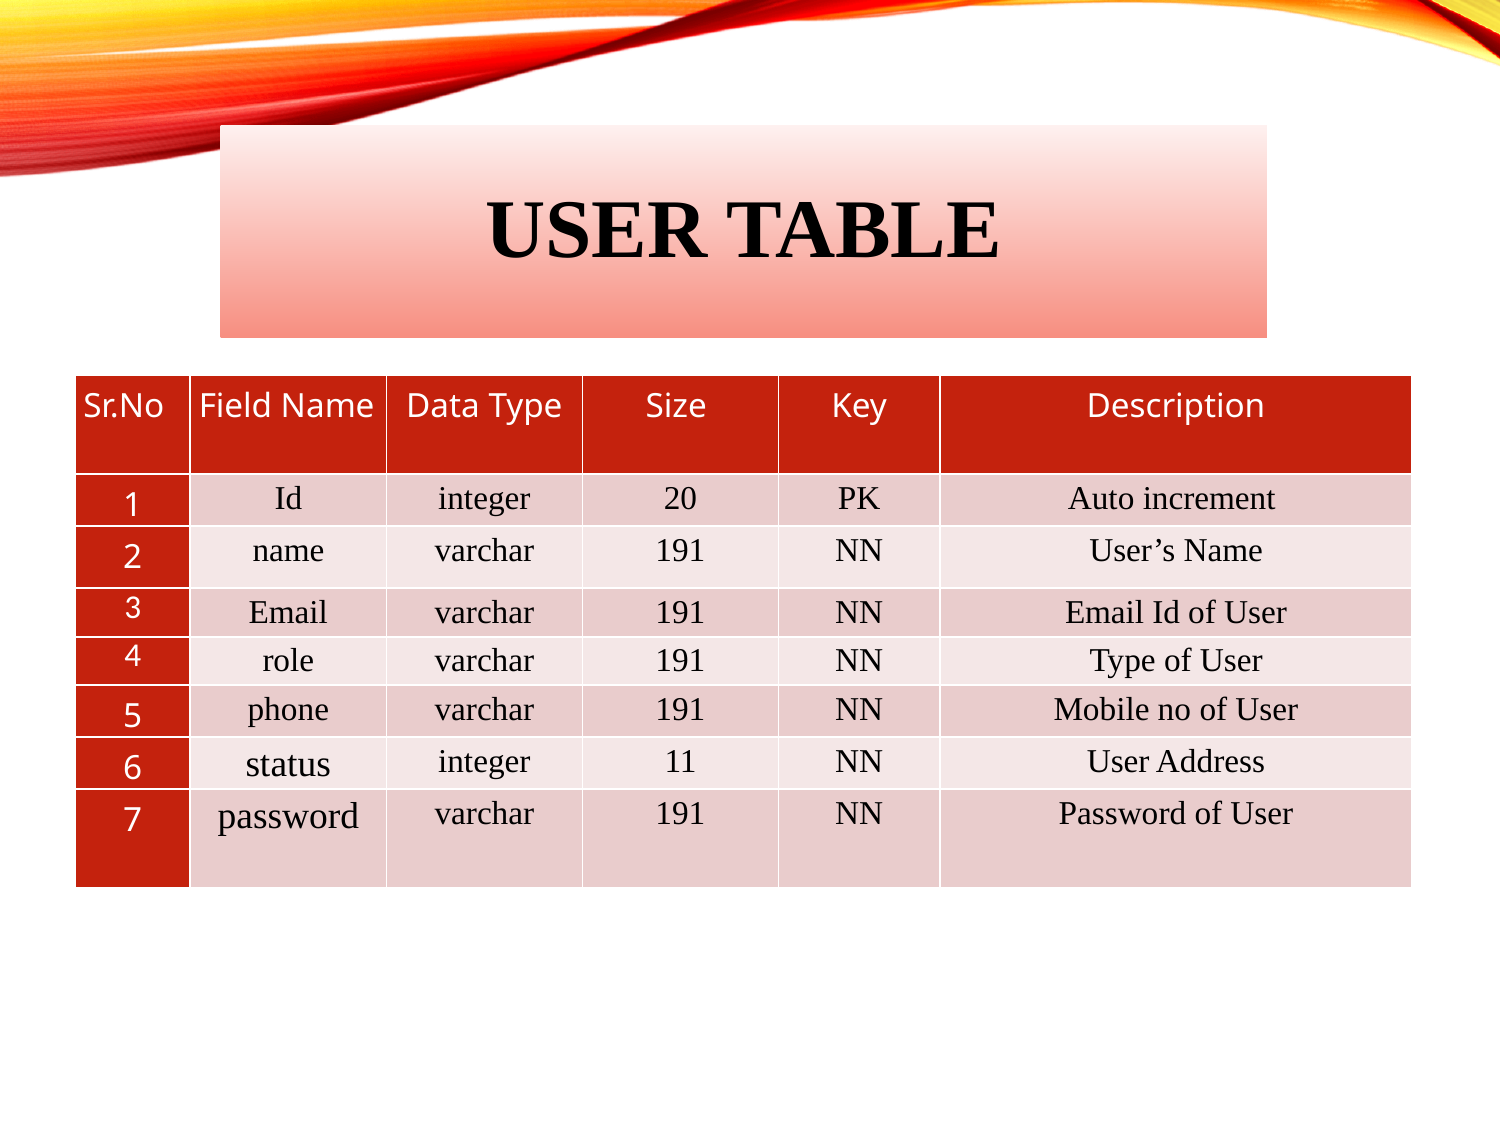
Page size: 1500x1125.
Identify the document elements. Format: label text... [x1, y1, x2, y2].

table_cell 11 [583, 738, 778, 788]
table_cell 191 [583, 686, 778, 736]
title User table [220, 125, 1267, 338]
table_cell varchar [387, 527, 582, 587]
picture [0, 0, 1500, 178]
table_cell varchar [387, 790, 582, 887]
table_cell status [191, 738, 386, 788]
table_header Data Type [387, 376, 582, 473]
table_header Description [941, 376, 1411, 473]
table_cell Type of User [941, 638, 1411, 684]
table_cell 191 [583, 589, 778, 636]
table_header Sr.No [76, 376, 189, 473]
table_cell integer [387, 475, 582, 525]
table_cell Email [191, 589, 386, 636]
table_cell varchar [387, 686, 582, 736]
table_cell 2 [76, 527, 189, 587]
table_cell PK [779, 475, 939, 525]
table_cell 4 [76, 638, 189, 684]
table_cell 191 [583, 638, 778, 684]
table_header Key [779, 376, 939, 473]
table_cell User’s Name [941, 527, 1411, 587]
table_cell NN [779, 527, 939, 587]
table_cell 191 [583, 790, 778, 887]
table_cell integer [387, 738, 582, 788]
table_cell 191 [583, 527, 778, 587]
table_cell Mobile no of User [941, 686, 1411, 736]
table_cell phone [191, 686, 386, 736]
table_cell NN [779, 589, 939, 636]
table_cell varchar [387, 589, 582, 636]
table_cell NN [779, 638, 939, 684]
table_cell User Address [941, 738, 1411, 788]
table_cell role [191, 638, 386, 684]
table_cell password [191, 790, 386, 887]
table_cell 6 [76, 738, 189, 788]
table_cell Id [191, 475, 386, 525]
table_cell Password of User [941, 790, 1411, 887]
table_cell 20 [583, 475, 778, 525]
table_cell name [191, 527, 386, 587]
table_header Field Name [191, 376, 386, 473]
table_cell varchar [387, 638, 582, 684]
table_cell NN [779, 790, 939, 887]
table_cell NN [779, 738, 939, 788]
table_cell 1 [76, 475, 189, 525]
table_cell 7 [76, 790, 189, 887]
table_header Size [583, 376, 778, 473]
table_cell 5 [76, 686, 189, 736]
table_cell NN [779, 686, 939, 736]
table_cell Email Id of User [941, 589, 1411, 636]
table_cell 3 [76, 589, 189, 636]
table_cell Auto increment [941, 475, 1411, 525]
